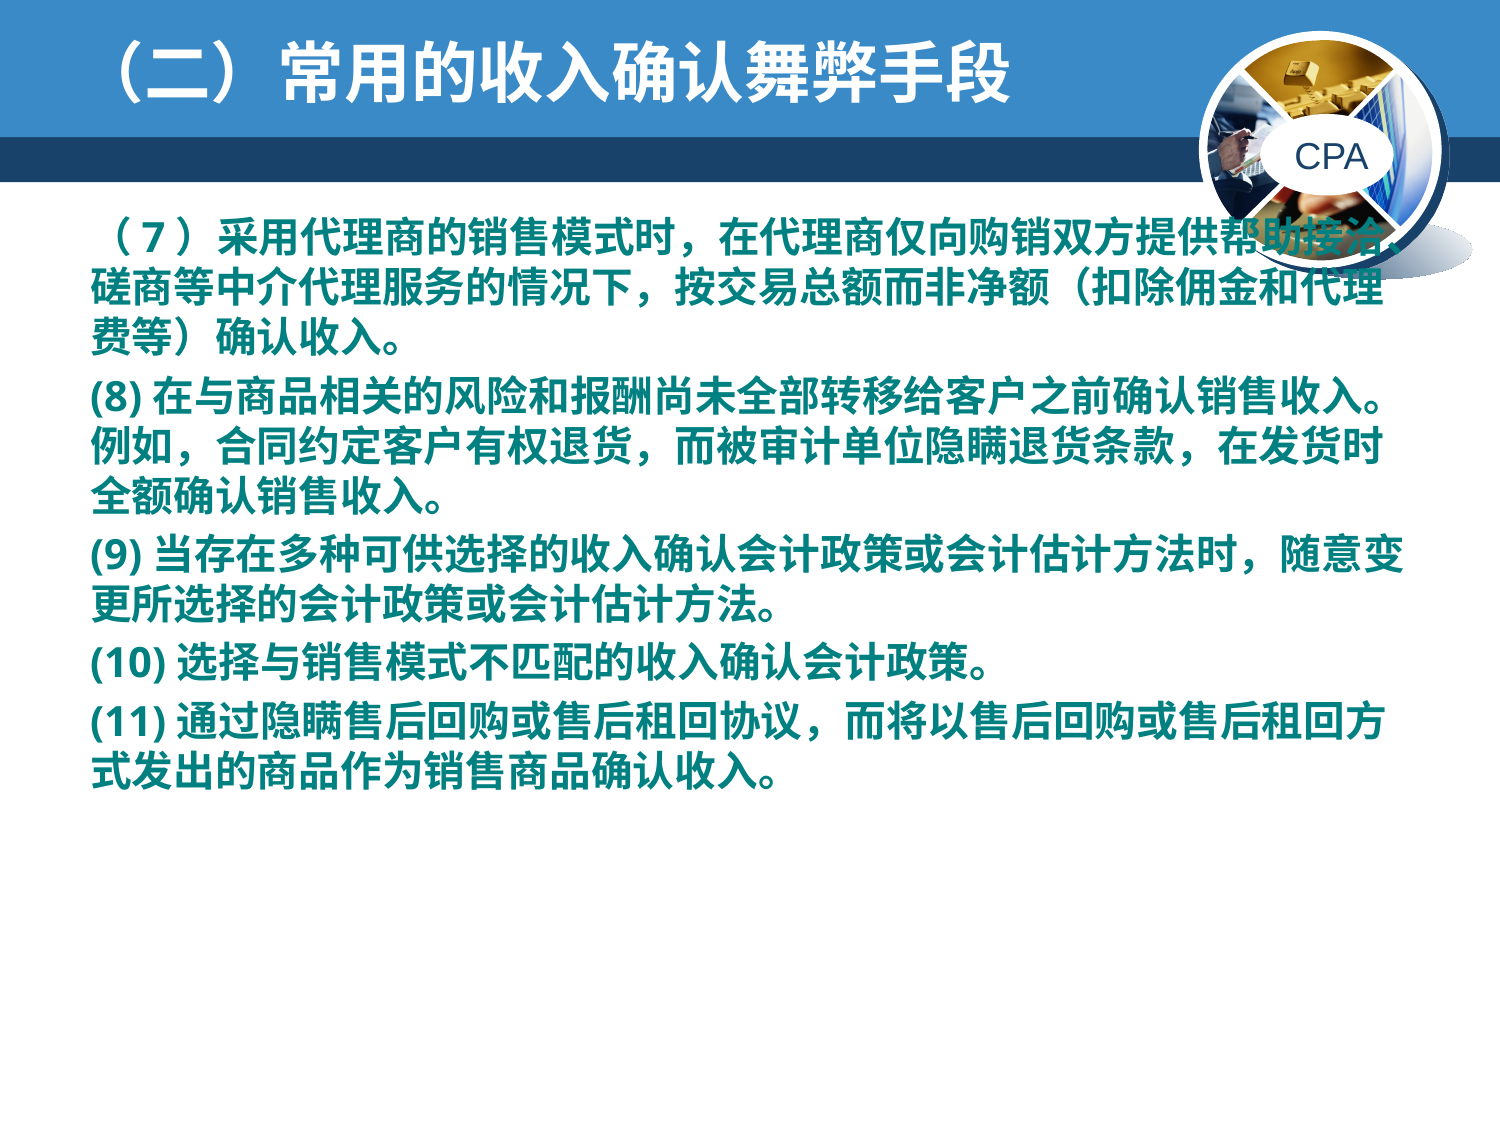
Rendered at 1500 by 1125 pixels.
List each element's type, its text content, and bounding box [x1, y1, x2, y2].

title （二）常用的收入确认舞弊手段 [62, 24, 1338, 118]
list （7）采用代理商的销售模式时，在代理商仅向购销双方提供帮助接洽、磋商等中介代理服务的情况下，按交易总额而非净额（扣除佣金和代理费等）确认收入。 (8)在与商品相关的风险和报酬尚未全部转移给客户之前确认销售收入。例如，合同约定客户有权退货，而被审计单位隐瞒退货条款，在发货时全额确认销售收入。 (9)当存在多种可供选择的收入确认会计政策或会计估计方法时，随意变更所选择的会计政策或会计估计方法。 (10)选择与销售模式不匹配的收入确认会计政策。 (11)通过隐瞒售后回购或售后租回协议，而将以售后回购或售后租回方式发出的商品作为销售商品确认收入。 [75, 203, 1425, 1065]
picture [1338, 41, 1394, 116]
picture [1267, 186, 1369, 203]
picture [1207, 118, 1287, 203]
picture [1354, 73, 1433, 203]
